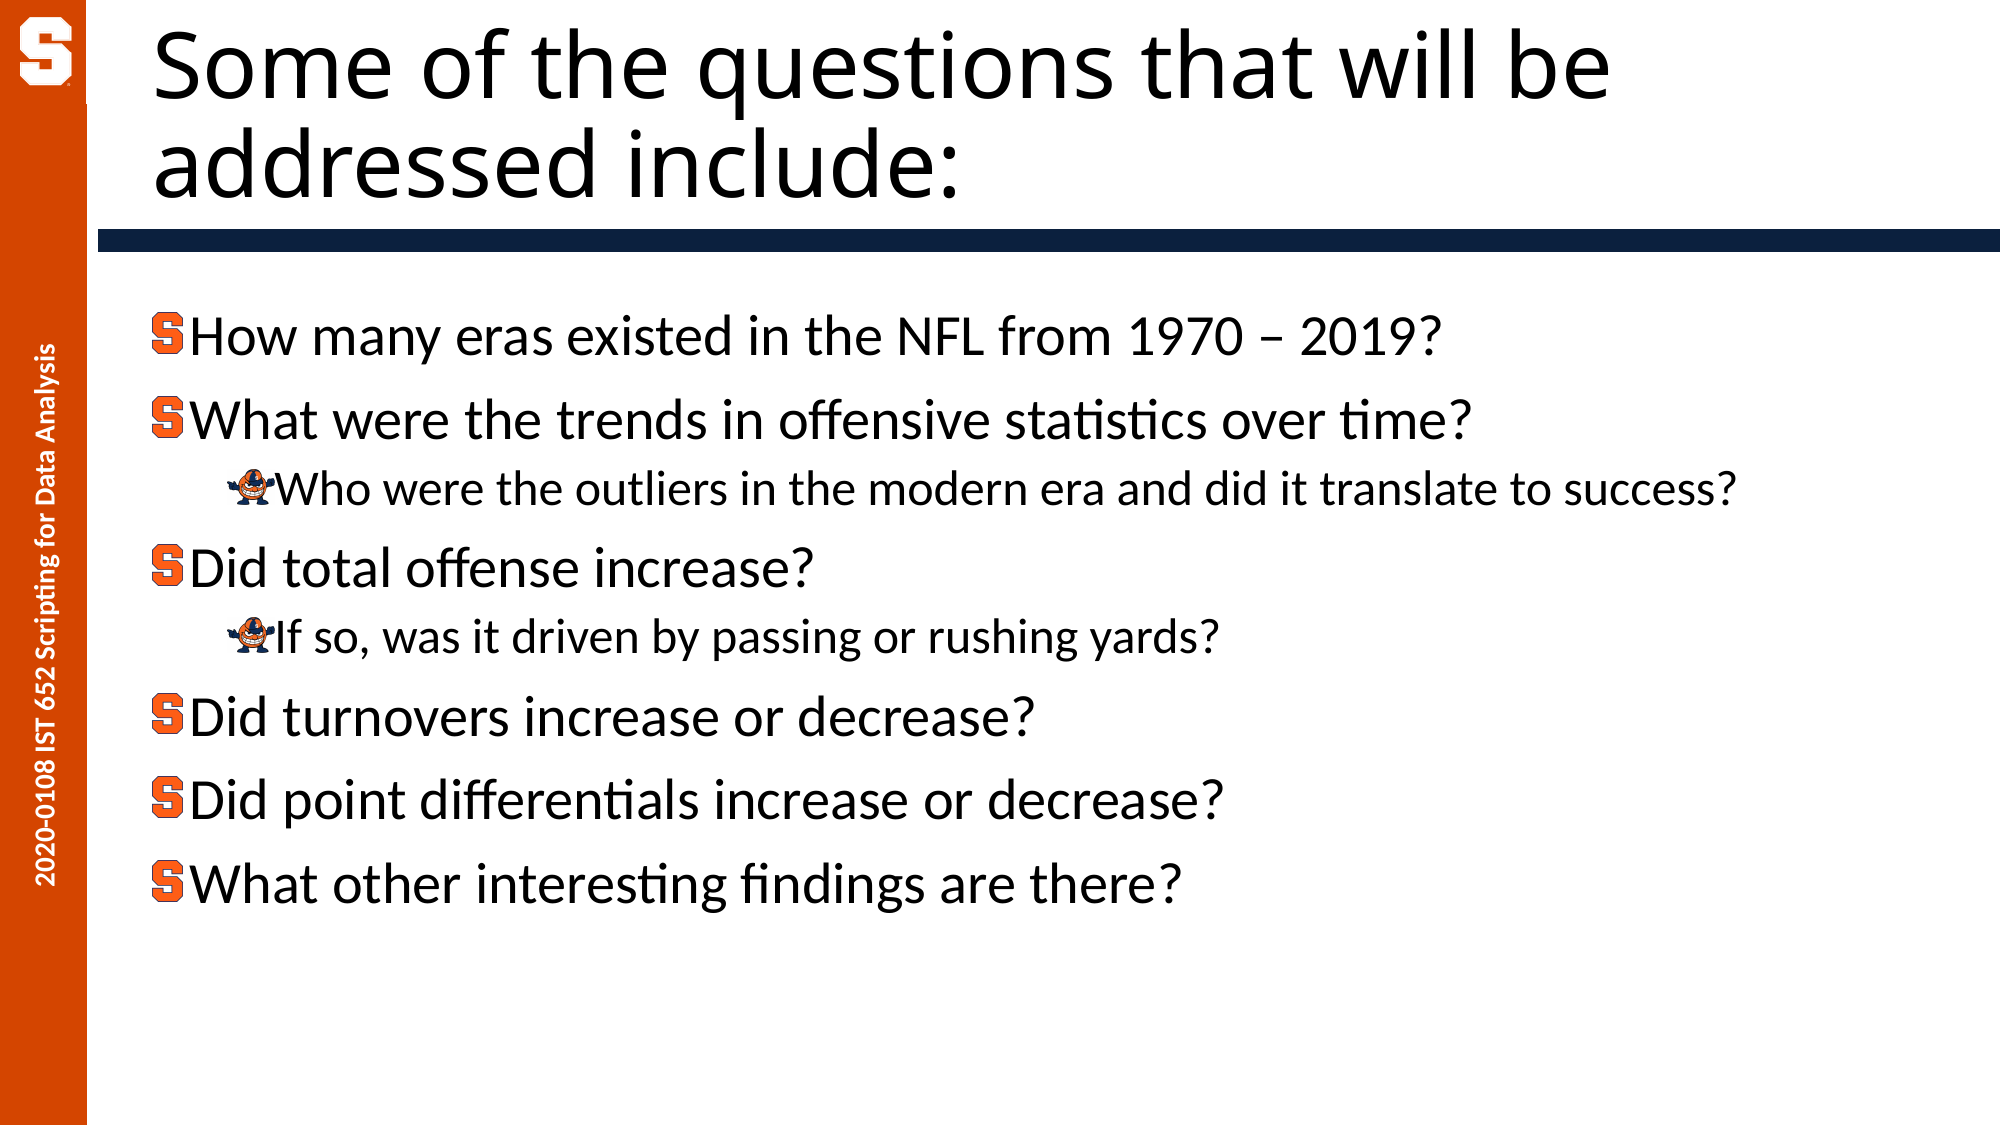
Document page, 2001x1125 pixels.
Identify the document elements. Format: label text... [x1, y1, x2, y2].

picture [152, 860, 194, 902]
picture [152, 544, 194, 586]
title Some of the questions that will be addressed include: [137, 9, 1863, 227]
picture [152, 312, 194, 354]
list How many eras existed in the NFL from 1970 – 2019? What were the trends in offensive statistics over time? Who were the outliers in the modern era and did it translate to success? Did total offense increase? If so, was it driven by passing or rushing yards? Did turnovers increase or decrease? Did point differentials increase or decrease? What other interesting findings are there? [137, 297, 1863, 1012]
picture [152, 396, 194, 438]
picture [1, 1, 85, 104]
picture [152, 693, 194, 734]
picture [227, 469, 263, 505]
picture [227, 617, 263, 653]
picture [152, 776, 194, 818]
